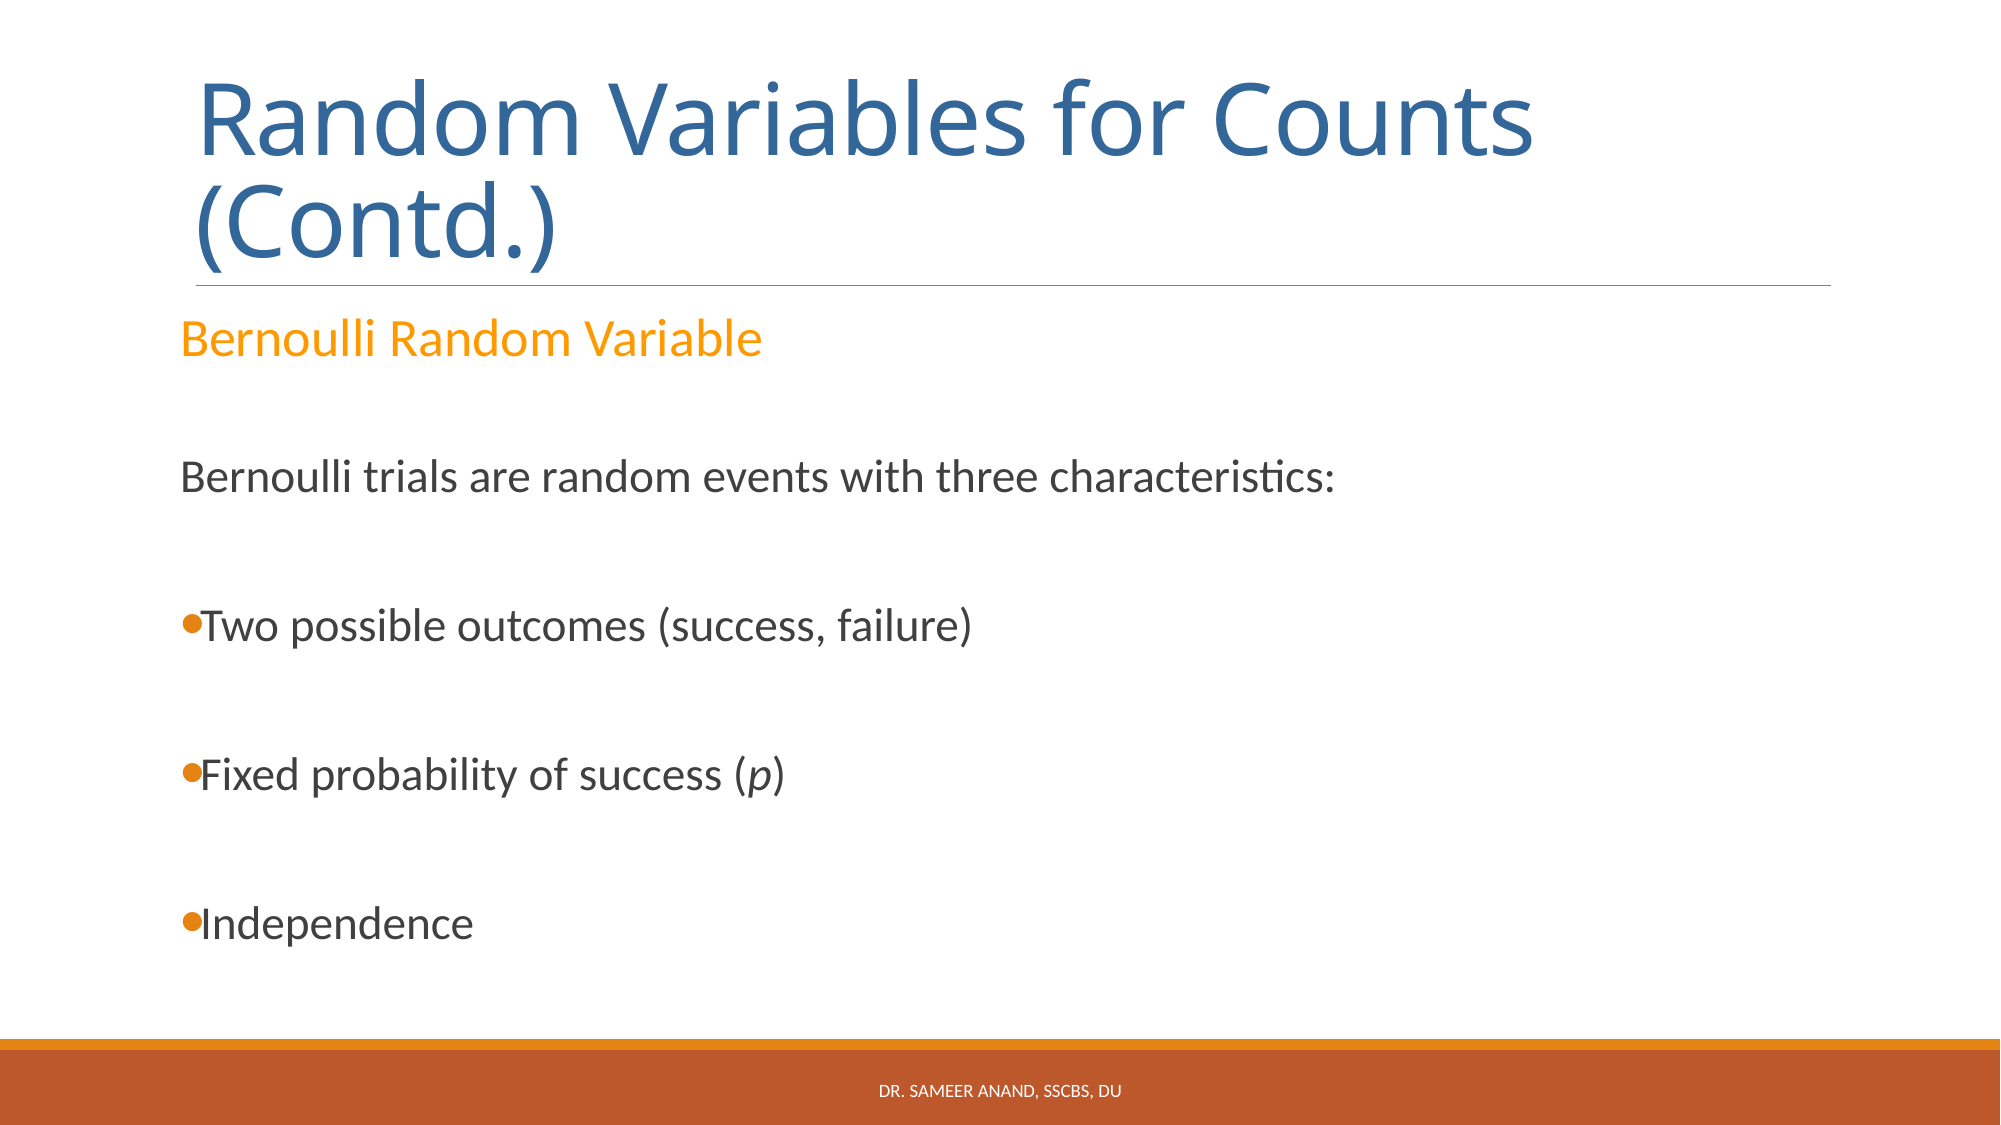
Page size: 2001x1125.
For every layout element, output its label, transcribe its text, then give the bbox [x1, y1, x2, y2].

title Random Variables for Counts (Contd.) [180, 47, 1830, 285]
footer Dr. Sameer Anand, SSCBS, DU [604, 1059, 1396, 1120]
list Bernoulli Random Variable Bernoulli trials are random events with three characteristics: Two possible outcomes (success, failure) Fixed probability of success (p) Independence [180, 302, 1830, 963]
